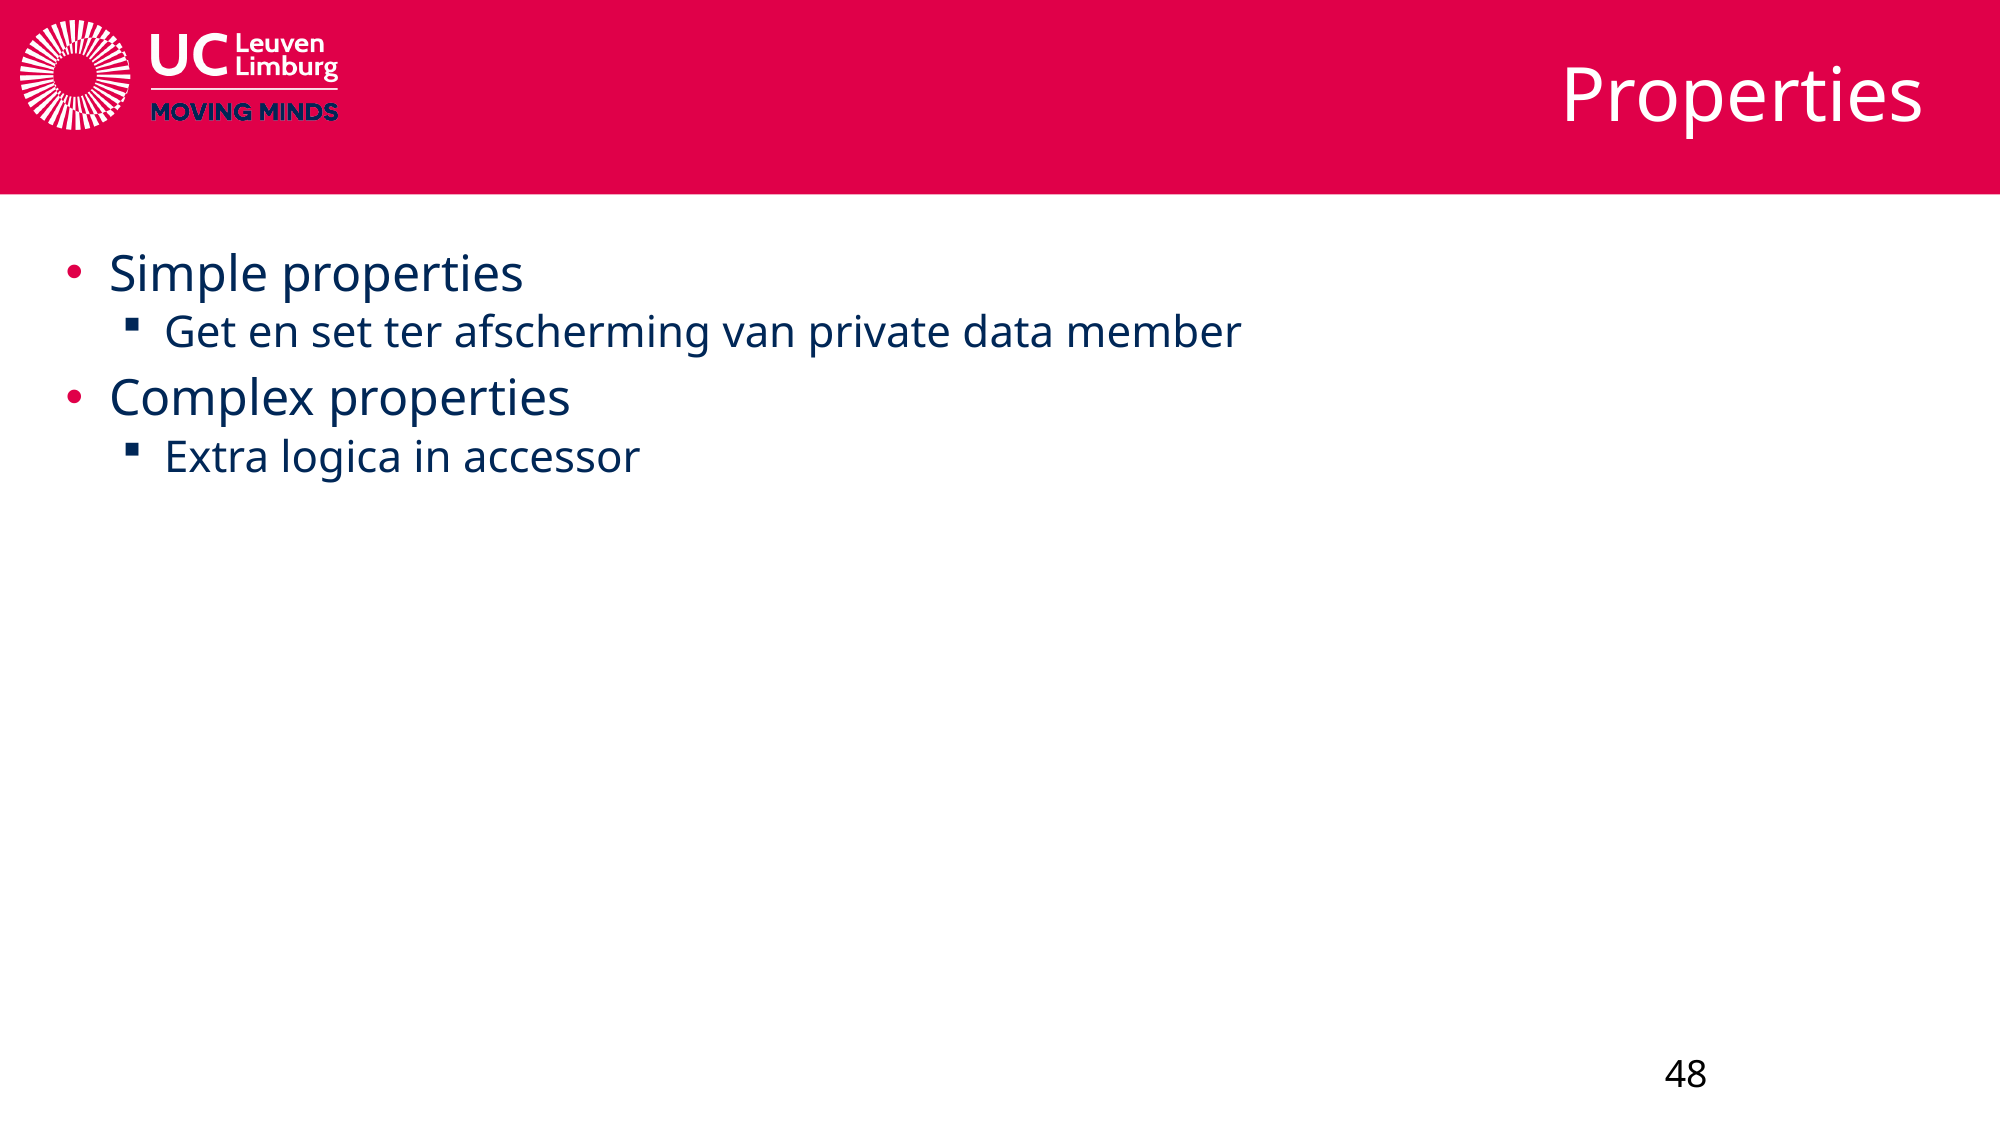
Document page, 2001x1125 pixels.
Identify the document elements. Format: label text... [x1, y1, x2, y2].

picture [20, 20, 338, 130]
list Simple properties Get en set ter afscherming van private data member Complex properties Extra logica in accessor [50, 240, 1940, 1078]
slide_number 48 [1650, 1042, 2000, 1103]
title Properties [358, 0, 1940, 195]
